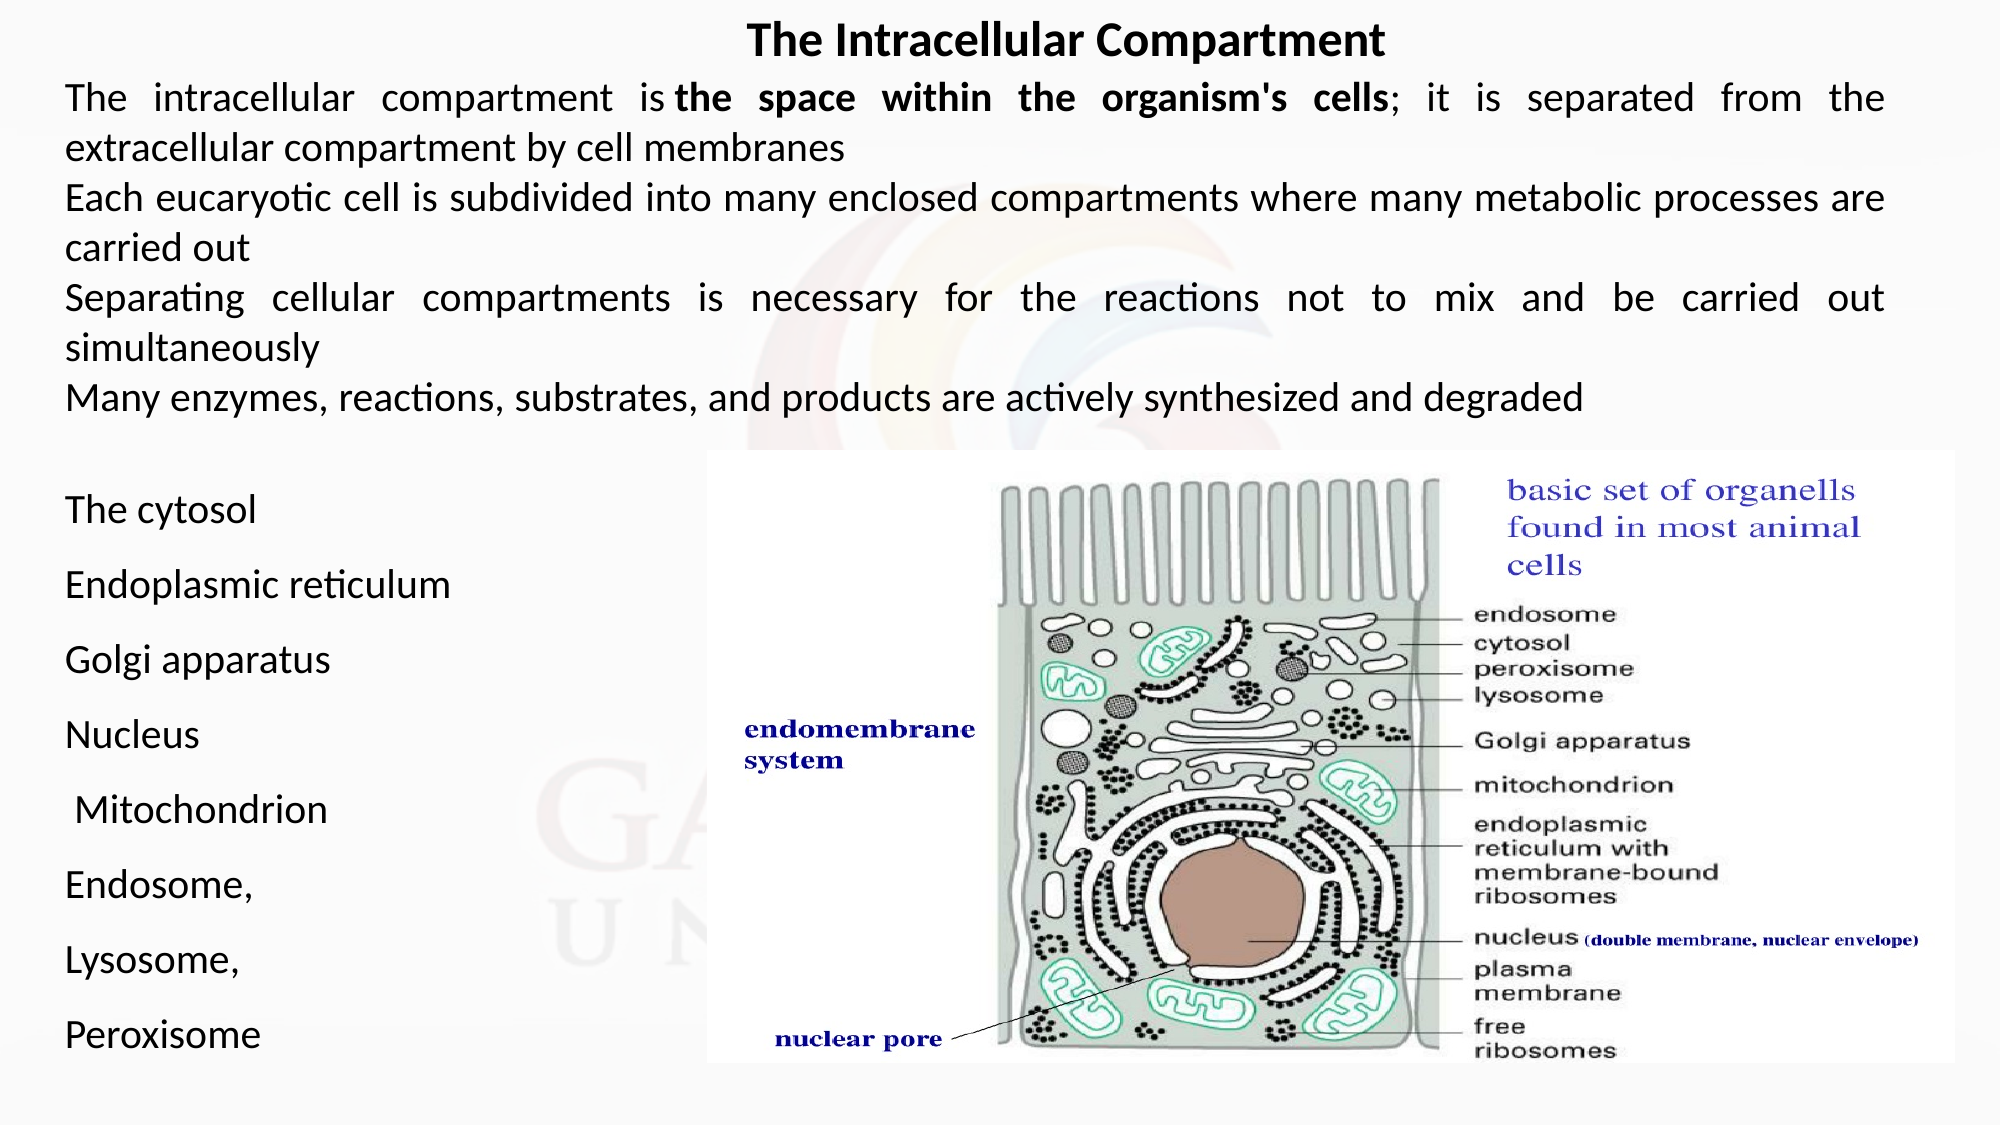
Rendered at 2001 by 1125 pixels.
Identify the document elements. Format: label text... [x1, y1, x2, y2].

picture [706, 449, 2000, 1063]
text_box The cytosol Endoplasmic reticulum Golgi apparatus Nucleus Mitochondrion Endosome, Lysosome, Peroxisome [49, 449, 650, 1065]
text_box The intracellular compartment is the space within the organism's cells; it is separated from the extracellular compartment by cell membranes Each eucaryotic cell is subdivided into many enclosed compartments where many metabolic processes are carried out Separating cellular compartments is necessary for the reactions not to mix and be carried out simultaneously Many enzymes, reactions, substrates, and products are actively synthesized and degraded [50, 62, 1900, 478]
text_box The Intracellular Compartment [500, 0, 1634, 74]
